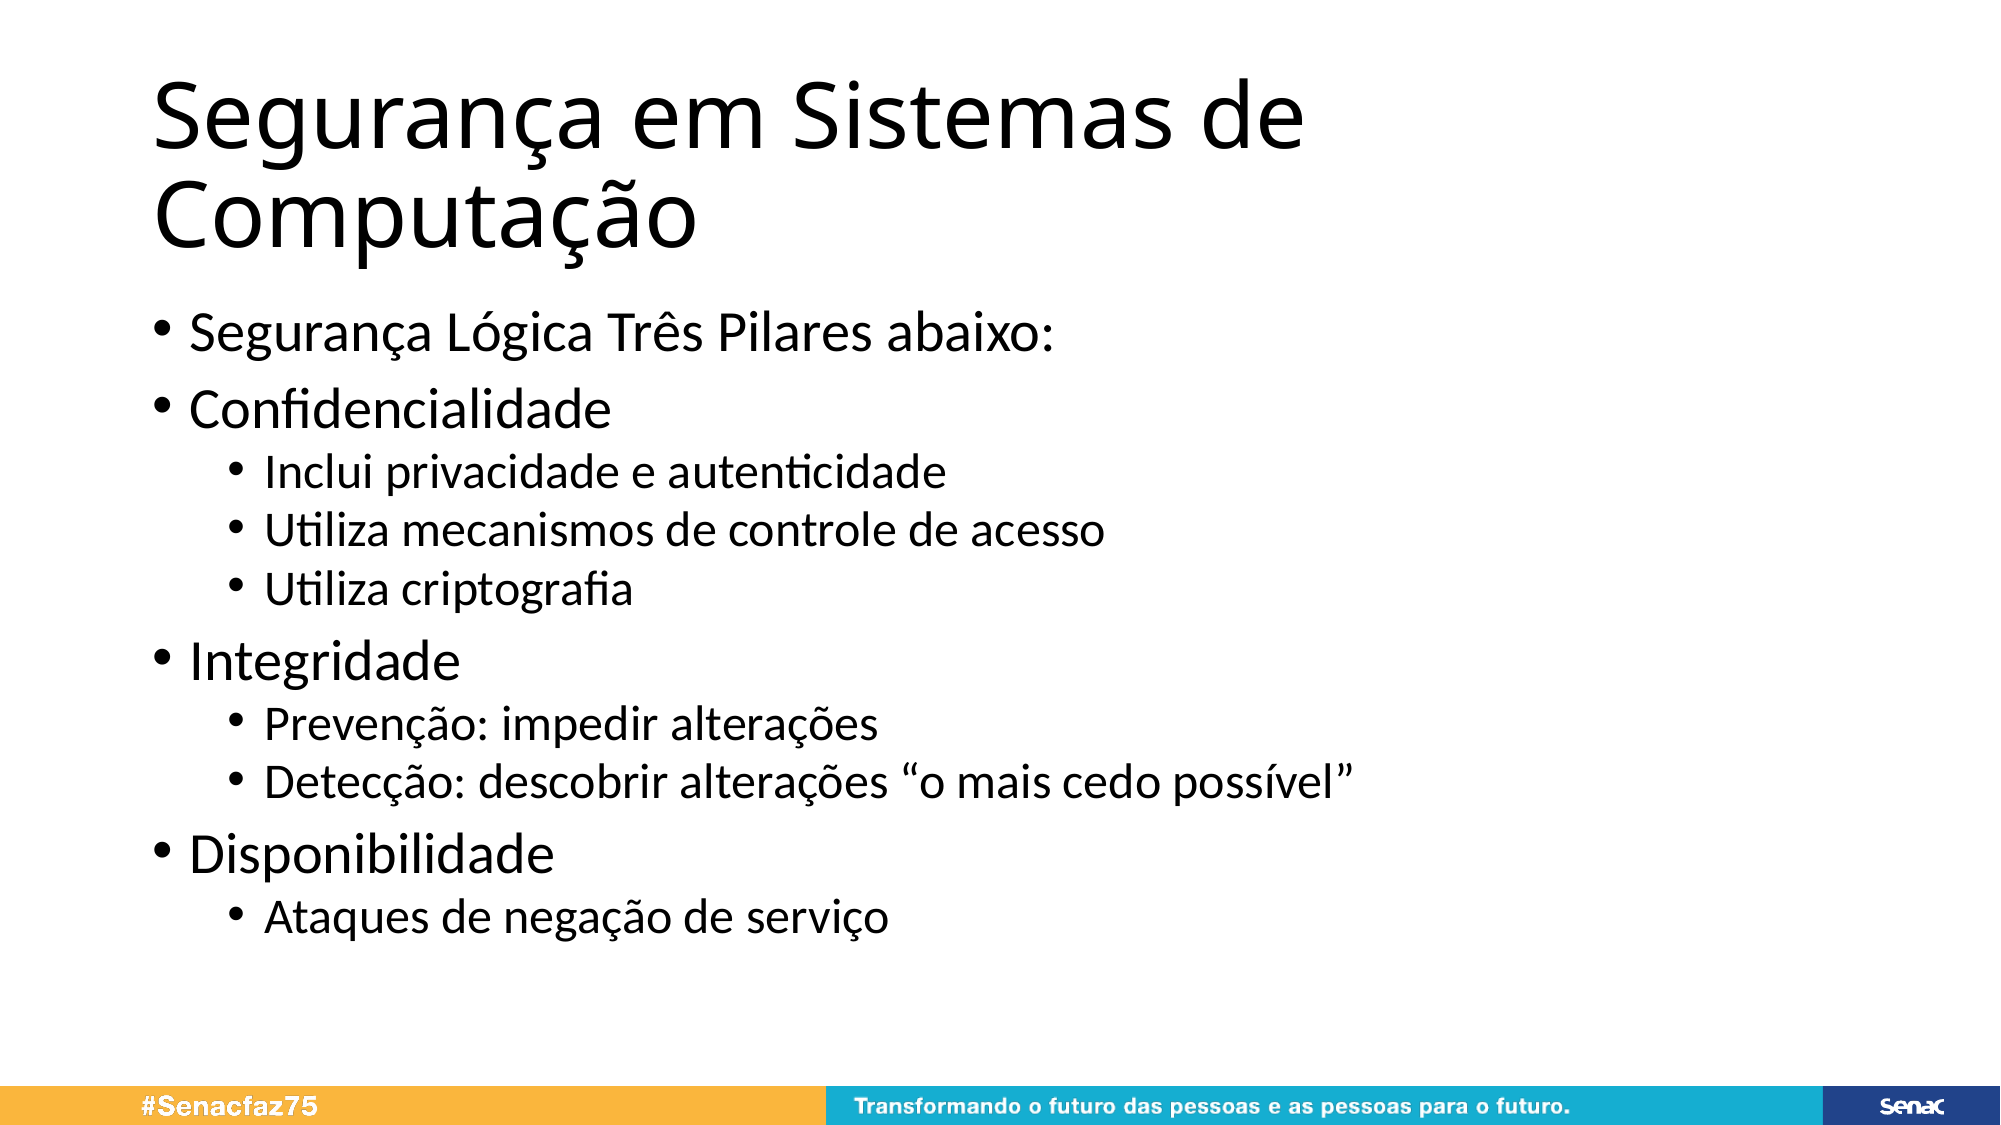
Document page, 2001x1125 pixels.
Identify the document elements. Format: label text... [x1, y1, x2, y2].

title Segurança em Sistemas de Computação [137, 59, 1863, 278]
list Segurança Lógica Três Pilares abaixo: Confidencialidade Inclui privacidade e autenticidade Utiliza mecanismos de controle de acesso Utiliza criptografia Integridade Prevenção: impedir alterações Detecção: descobrir alterações “o mais cedo possível” Disponibilidade Ataques de negação de serviço [137, 299, 1863, 1014]
picture [0, 1078, 2000, 1125]
